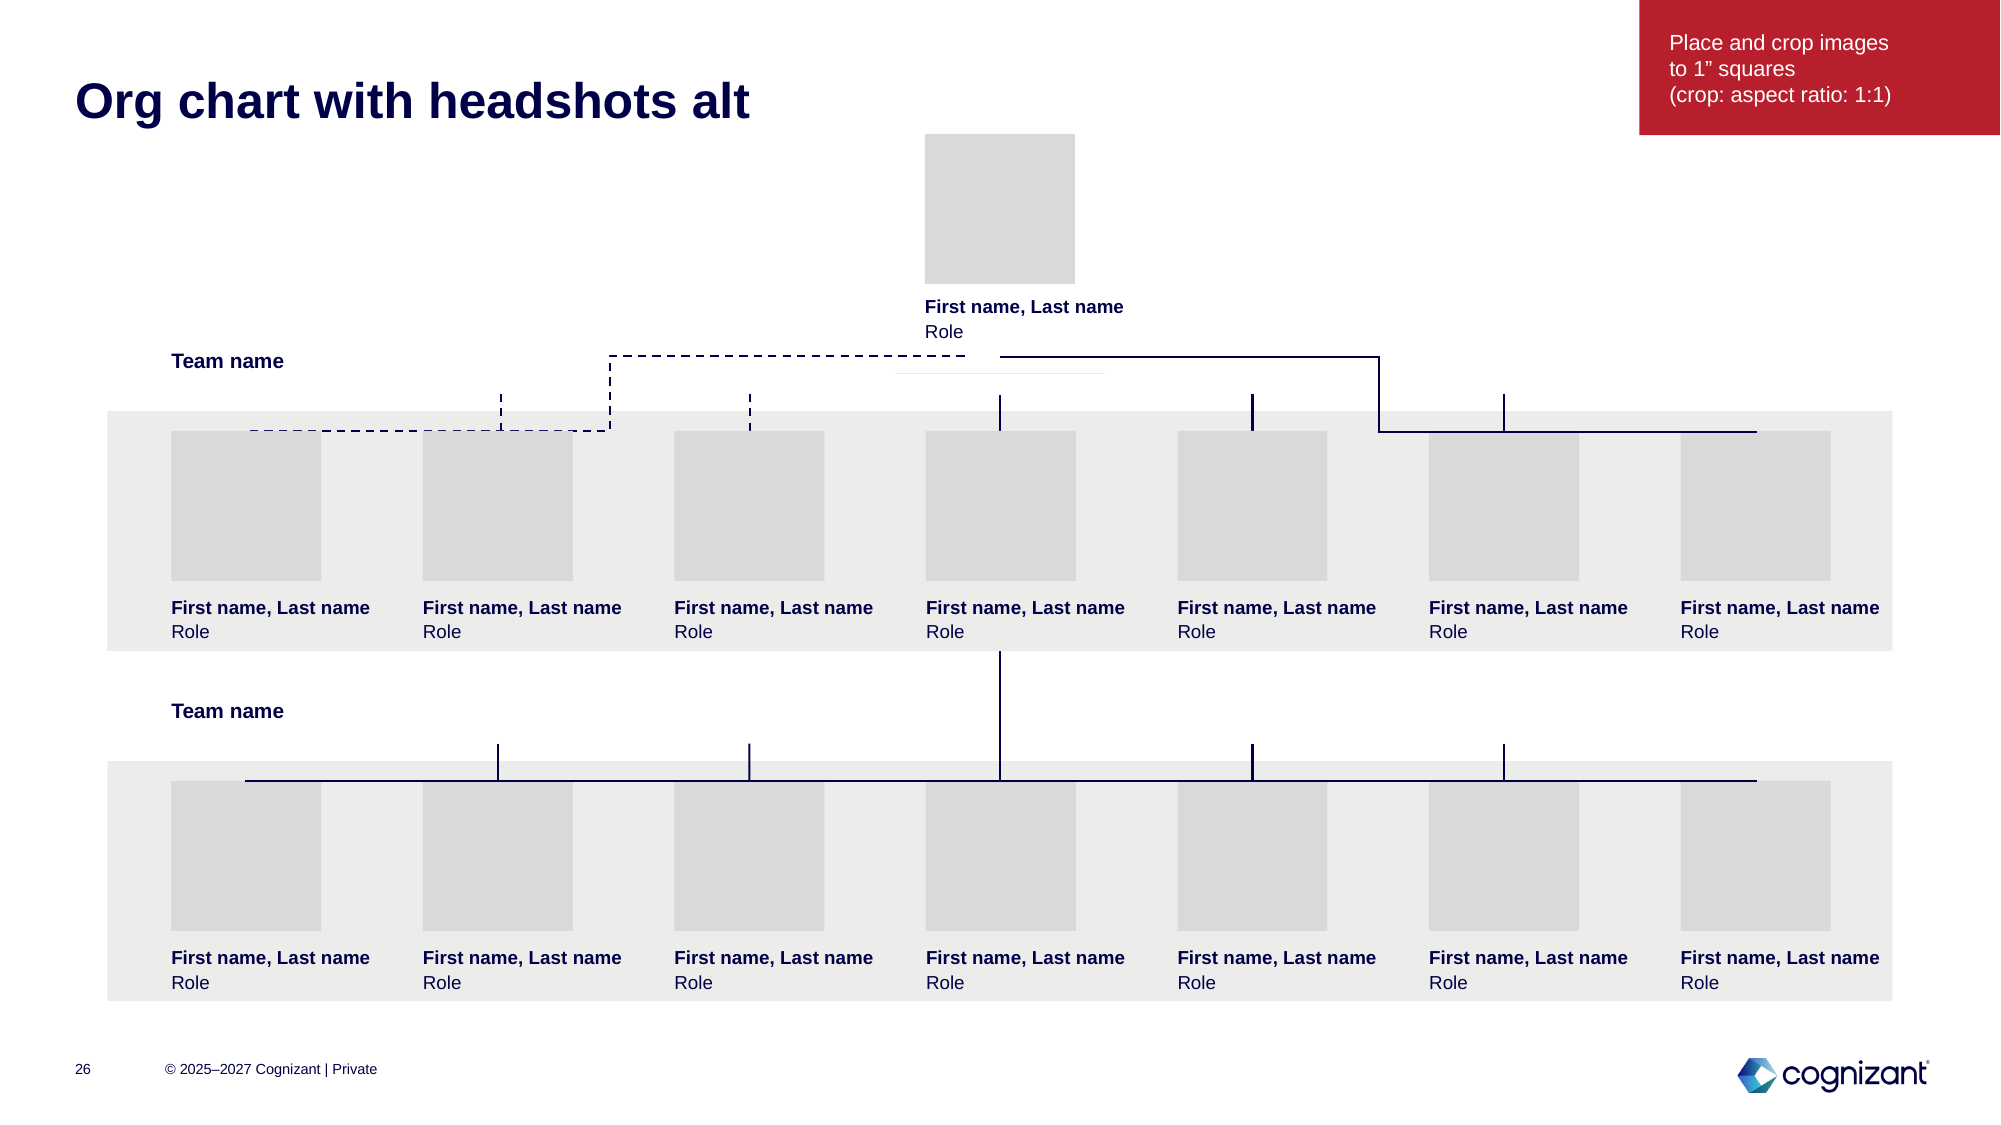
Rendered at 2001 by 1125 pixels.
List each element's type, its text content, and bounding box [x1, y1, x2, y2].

slide_number 26 [75, 1050, 135, 1088]
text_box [106, 133, 1893, 1002]
footer © 2025–2027 Cognizant | Private [165, 1050, 390, 1088]
picture [1737, 1058, 1930, 1093]
text_box Place and crop images to 1” squares (crop: aspect ratio: 1:1) [1639, 0, 2000, 136]
title Org chart with headshots alt [75, 75, 1639, 130]
